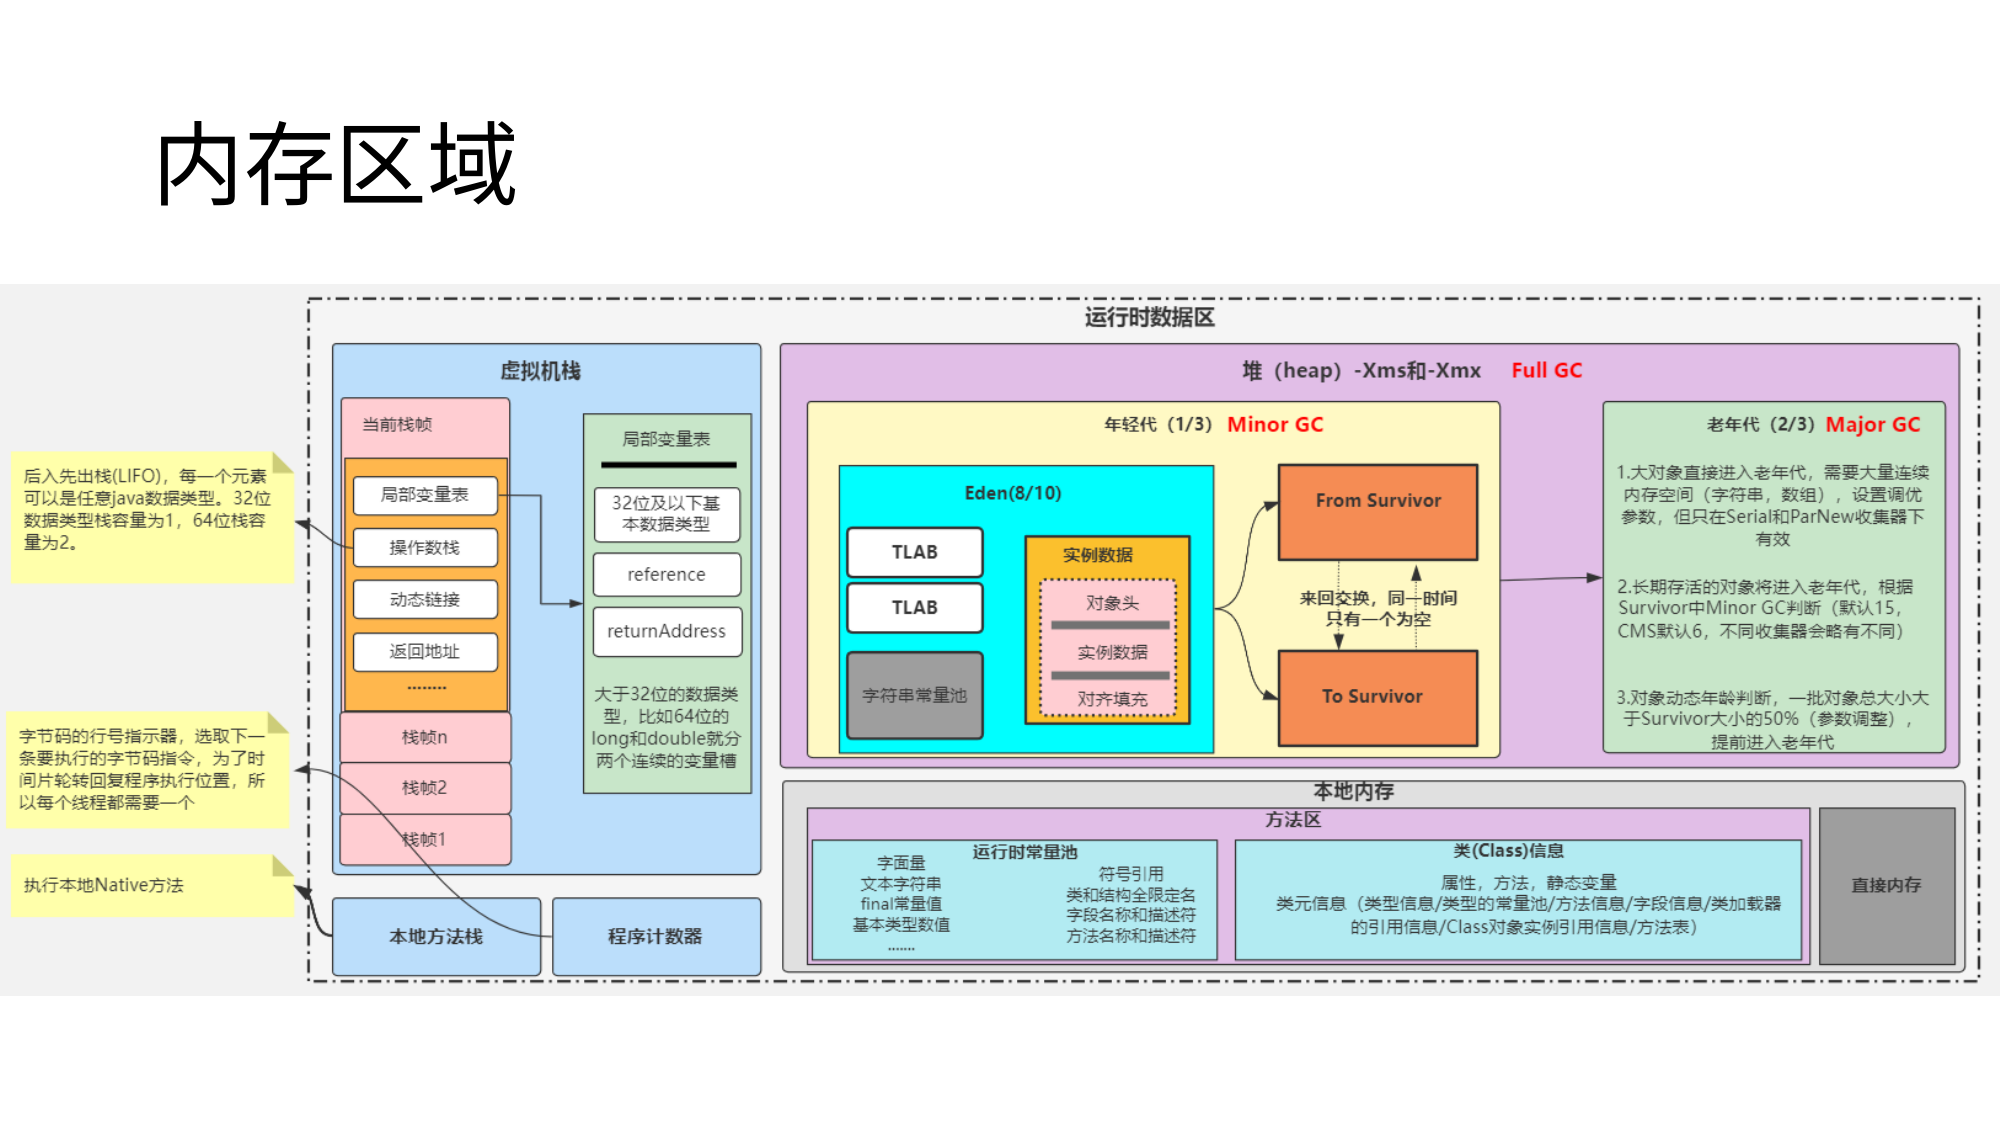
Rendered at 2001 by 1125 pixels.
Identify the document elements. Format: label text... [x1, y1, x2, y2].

picture [0, 284, 2000, 996]
title 内存区域 [137, 59, 1863, 278]
